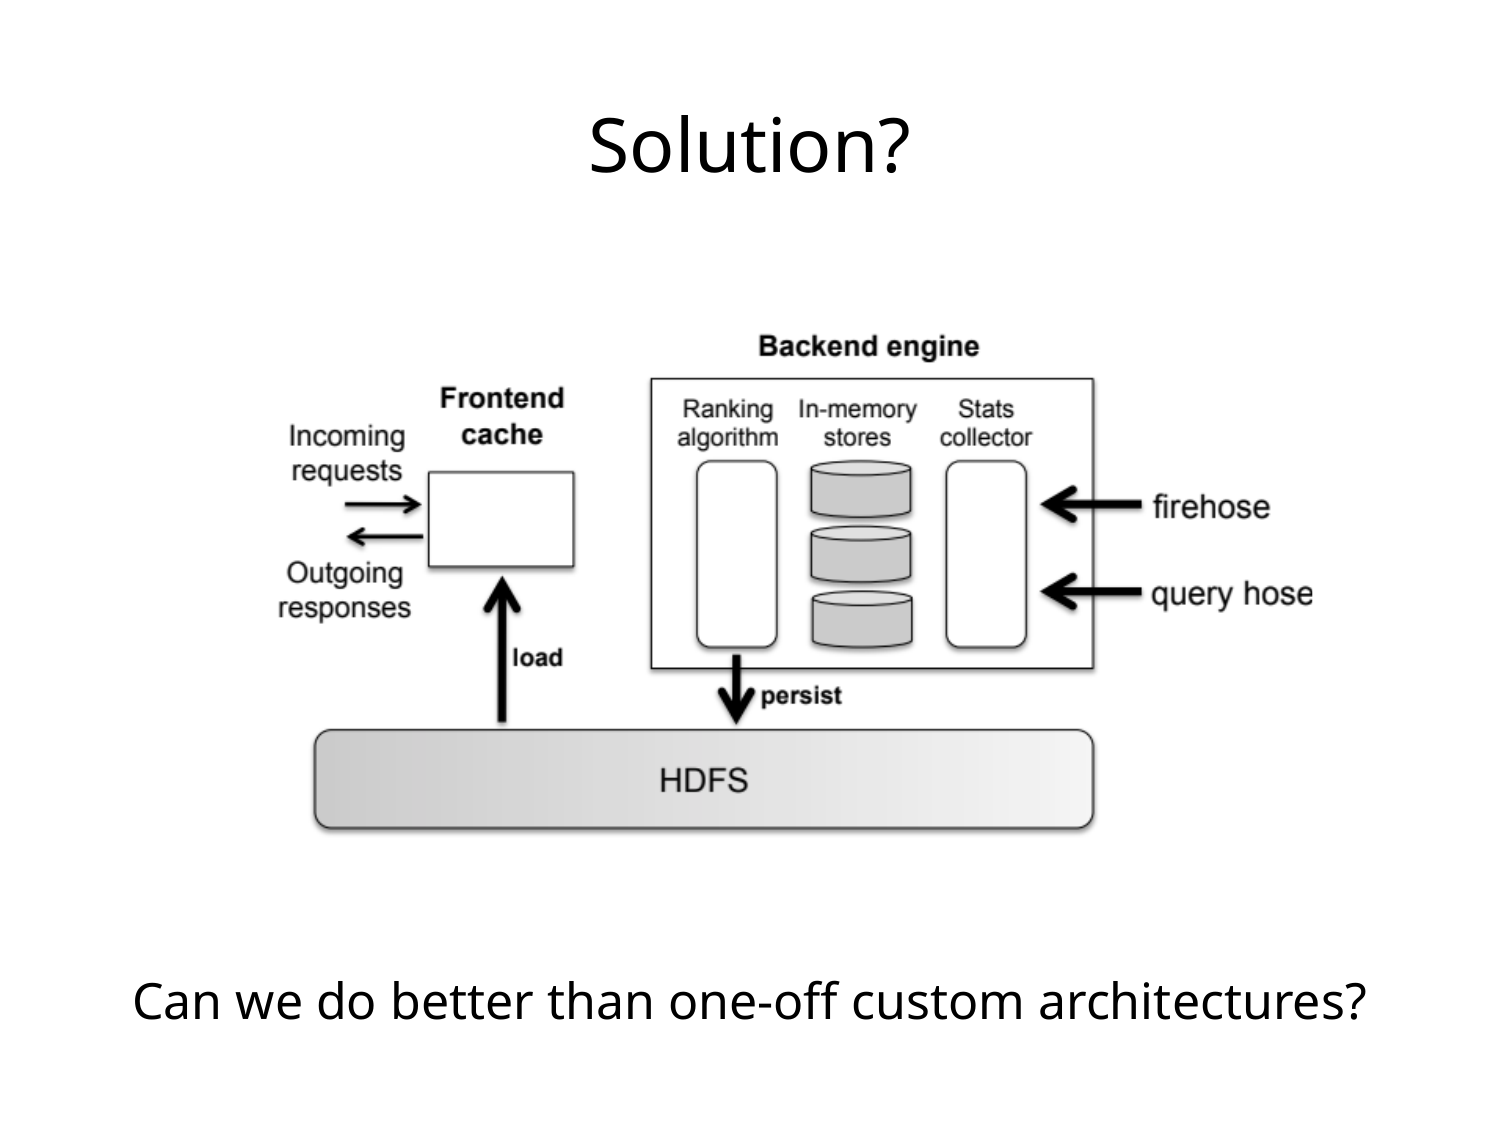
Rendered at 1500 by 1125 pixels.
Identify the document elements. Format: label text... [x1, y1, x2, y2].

text_box Can we do better than one-off custom architectures? [0, 961, 1500, 1037]
text_box Solution? [0, 90, 1500, 203]
picture [262, 330, 1313, 838]
